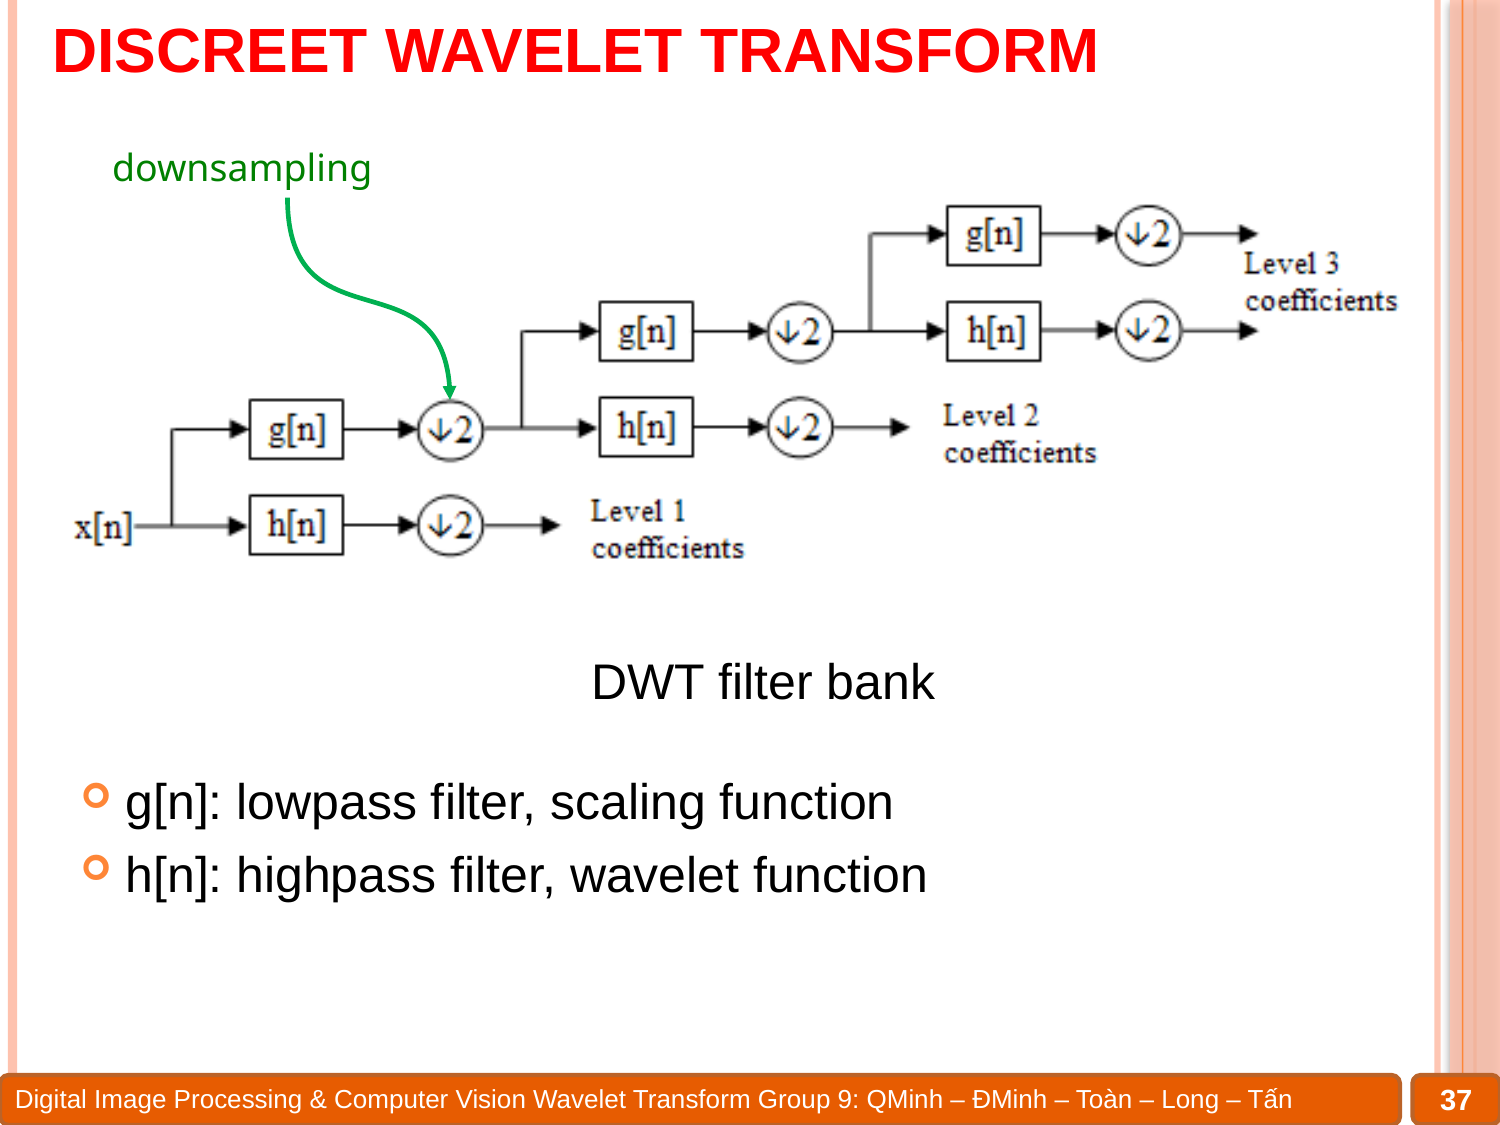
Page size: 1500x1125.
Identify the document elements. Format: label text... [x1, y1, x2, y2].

picture [38, 174, 1424, 598]
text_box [267, 217, 471, 381]
list g[n]: lowpass filter, scaling function h[n]: highpass filter, wavelet function [65, 762, 1391, 1018]
text_box downsampling [97, 137, 388, 171]
title DISCREET WAVELET TRANSFORM [37, 12, 1425, 93]
slide_number 37 [1412, 1074, 1500, 1123]
text_box DWT filter bank [576, 642, 951, 717]
